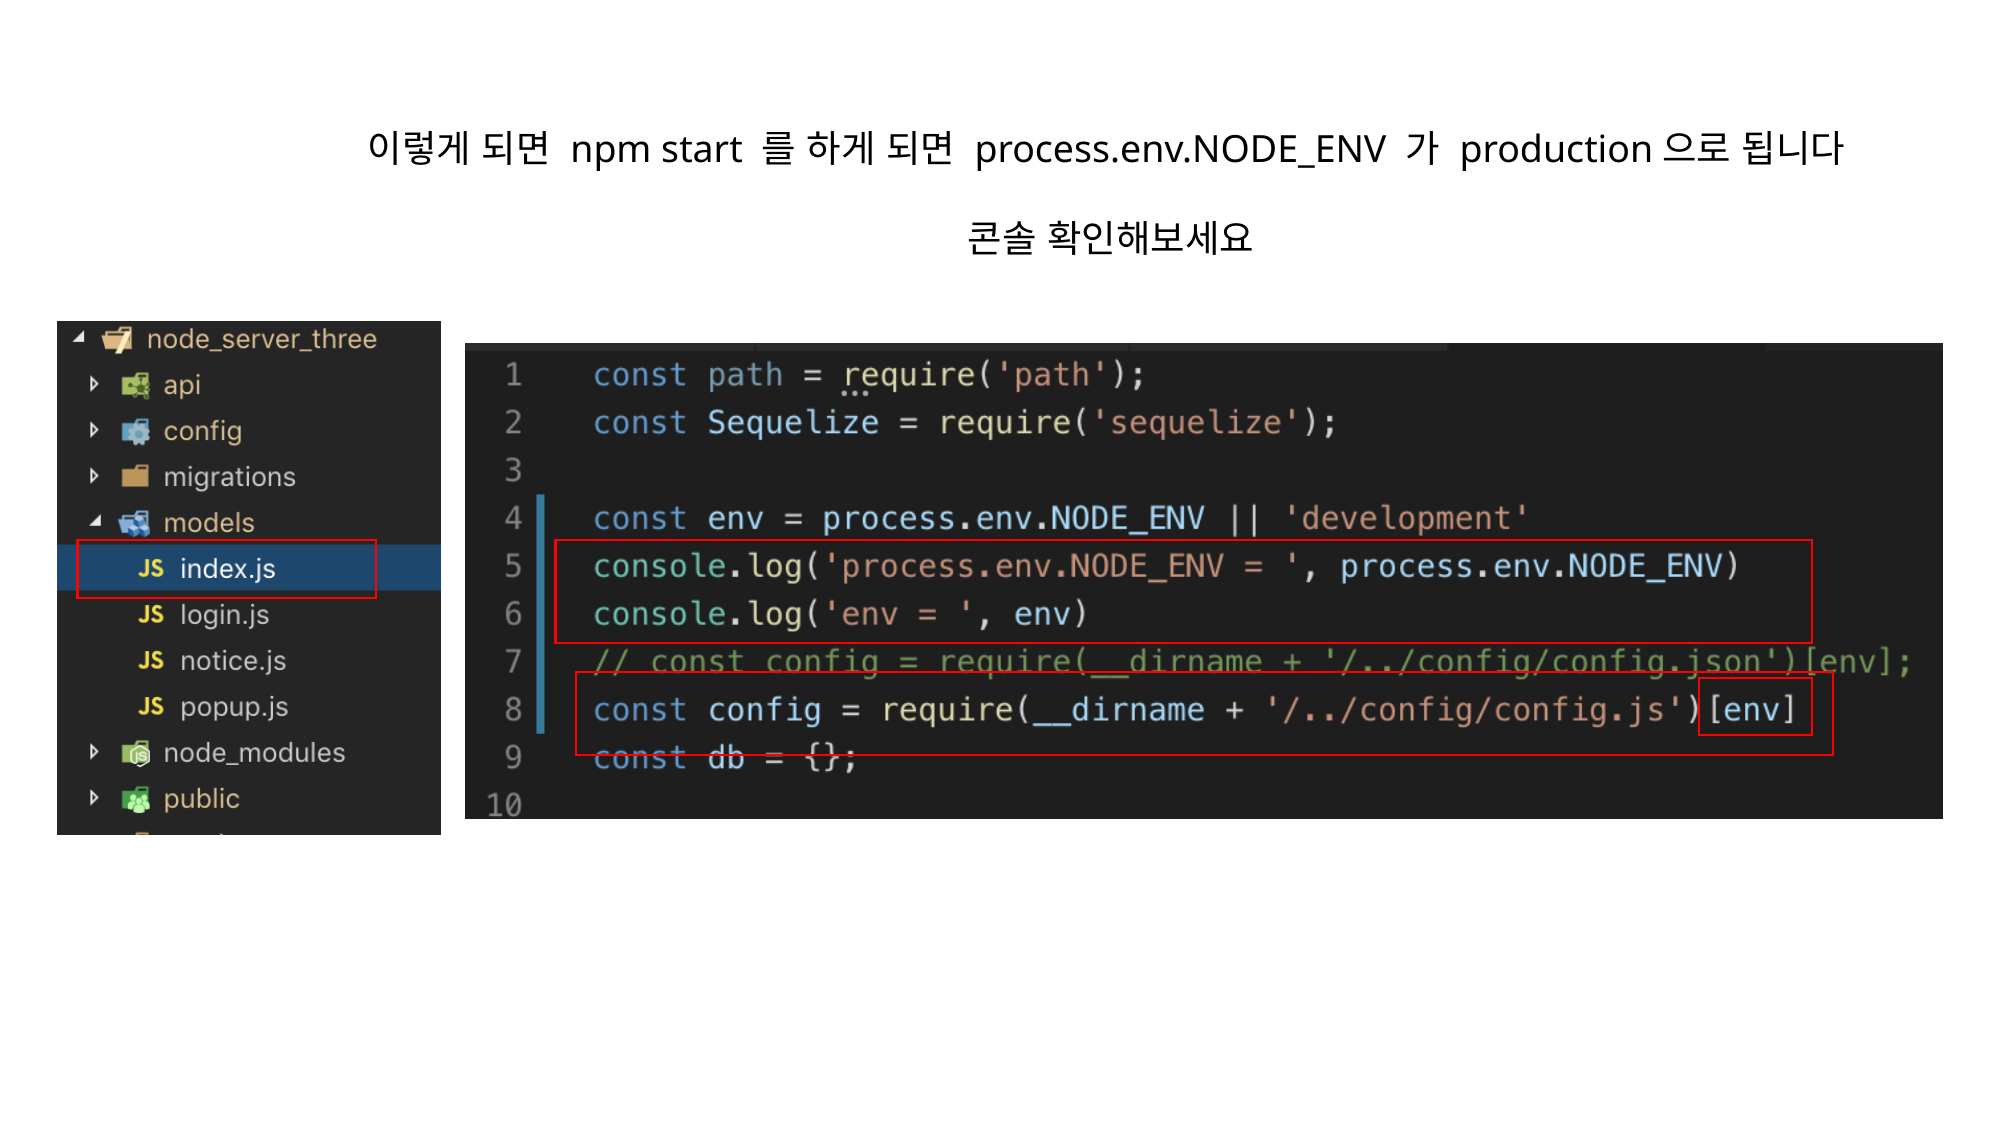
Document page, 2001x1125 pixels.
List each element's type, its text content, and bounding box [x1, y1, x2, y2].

picture [57, 321, 441, 835]
text_box 이렇게 되면 npm start 를 하게 되면 process.env.NODE_ENV 가 production으로 됩니다 콘솔 확인해보세요 [353, 117, 1861, 267]
picture [465, 343, 1943, 819]
